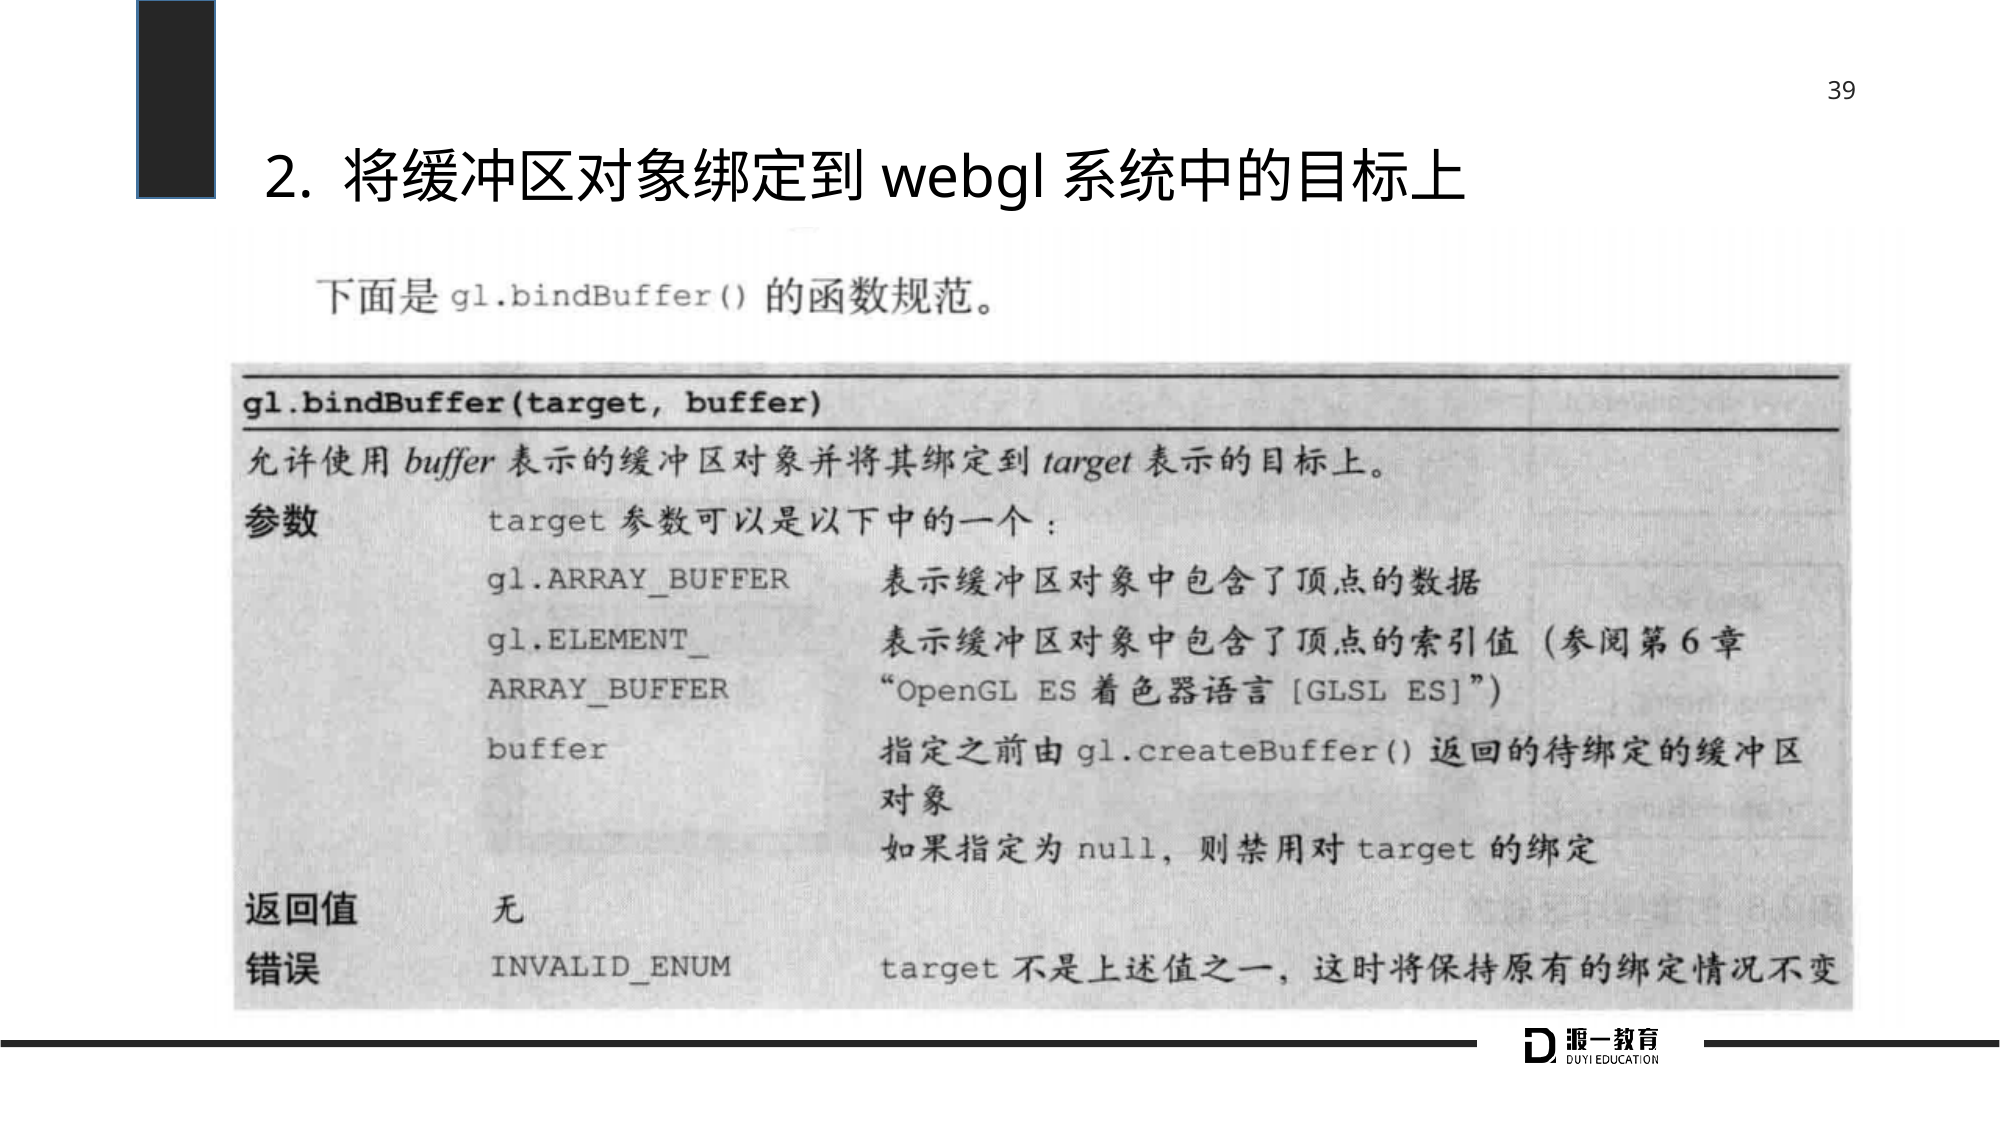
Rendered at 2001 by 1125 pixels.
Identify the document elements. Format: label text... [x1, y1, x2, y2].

title 2. 将缓冲区对象绑定到webgl系统中的目标上 [249, 93, 1750, 218]
picture [213, 227, 1914, 1081]
